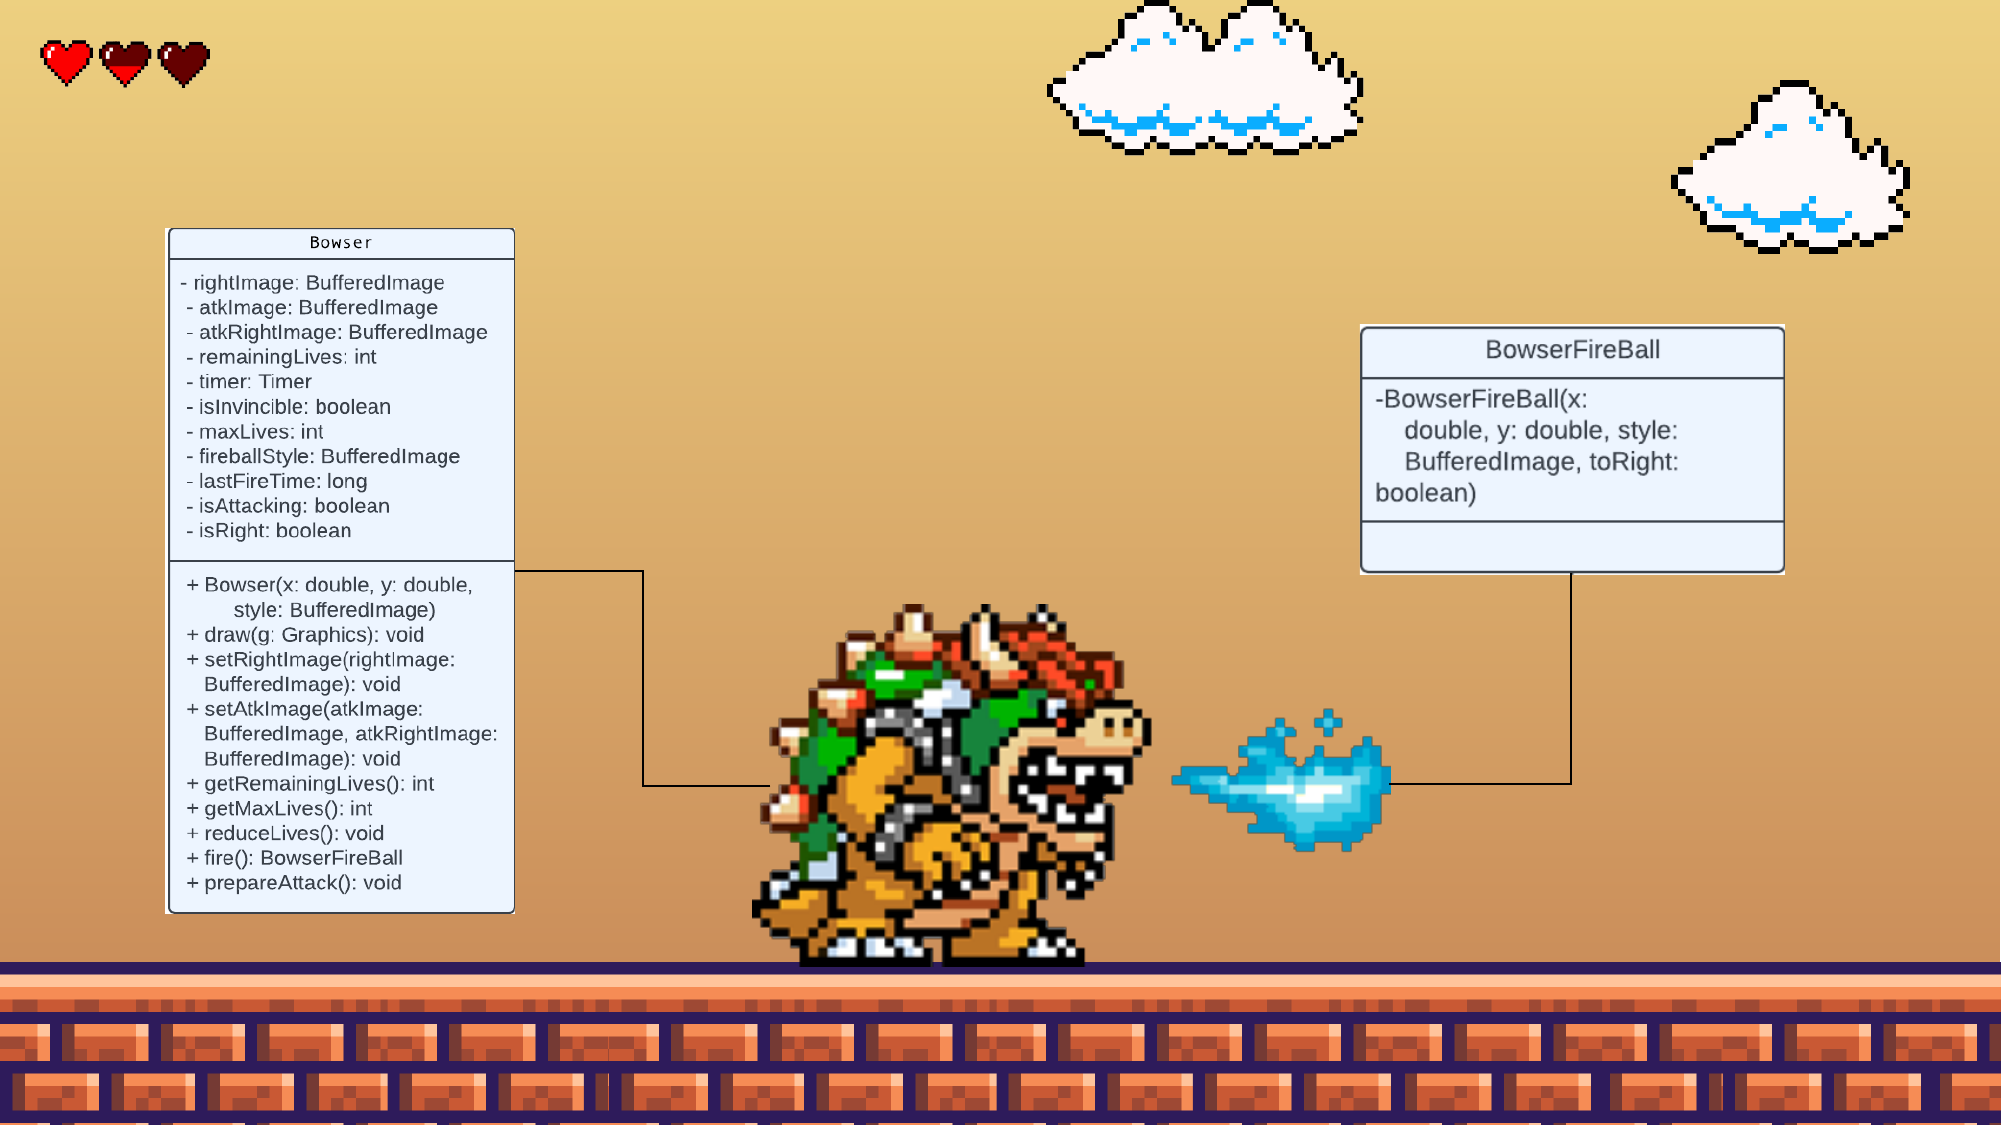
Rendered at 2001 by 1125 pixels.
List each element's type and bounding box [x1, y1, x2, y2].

picture [1276, 728, 1284, 736]
text_box [514, 571, 771, 786]
picture [164, 228, 515, 914]
picture [1359, 324, 1785, 575]
text_box [0, 962, 609, 1125]
picture [1192, 747, 1379, 841]
picture [1667, 71, 1910, 254]
picture [1040, 0, 1389, 172]
text_box [1389, 573, 1571, 784]
picture [40, 40, 210, 88]
text_box [609, 962, 2000, 1125]
picture [752, 604, 1391, 968]
